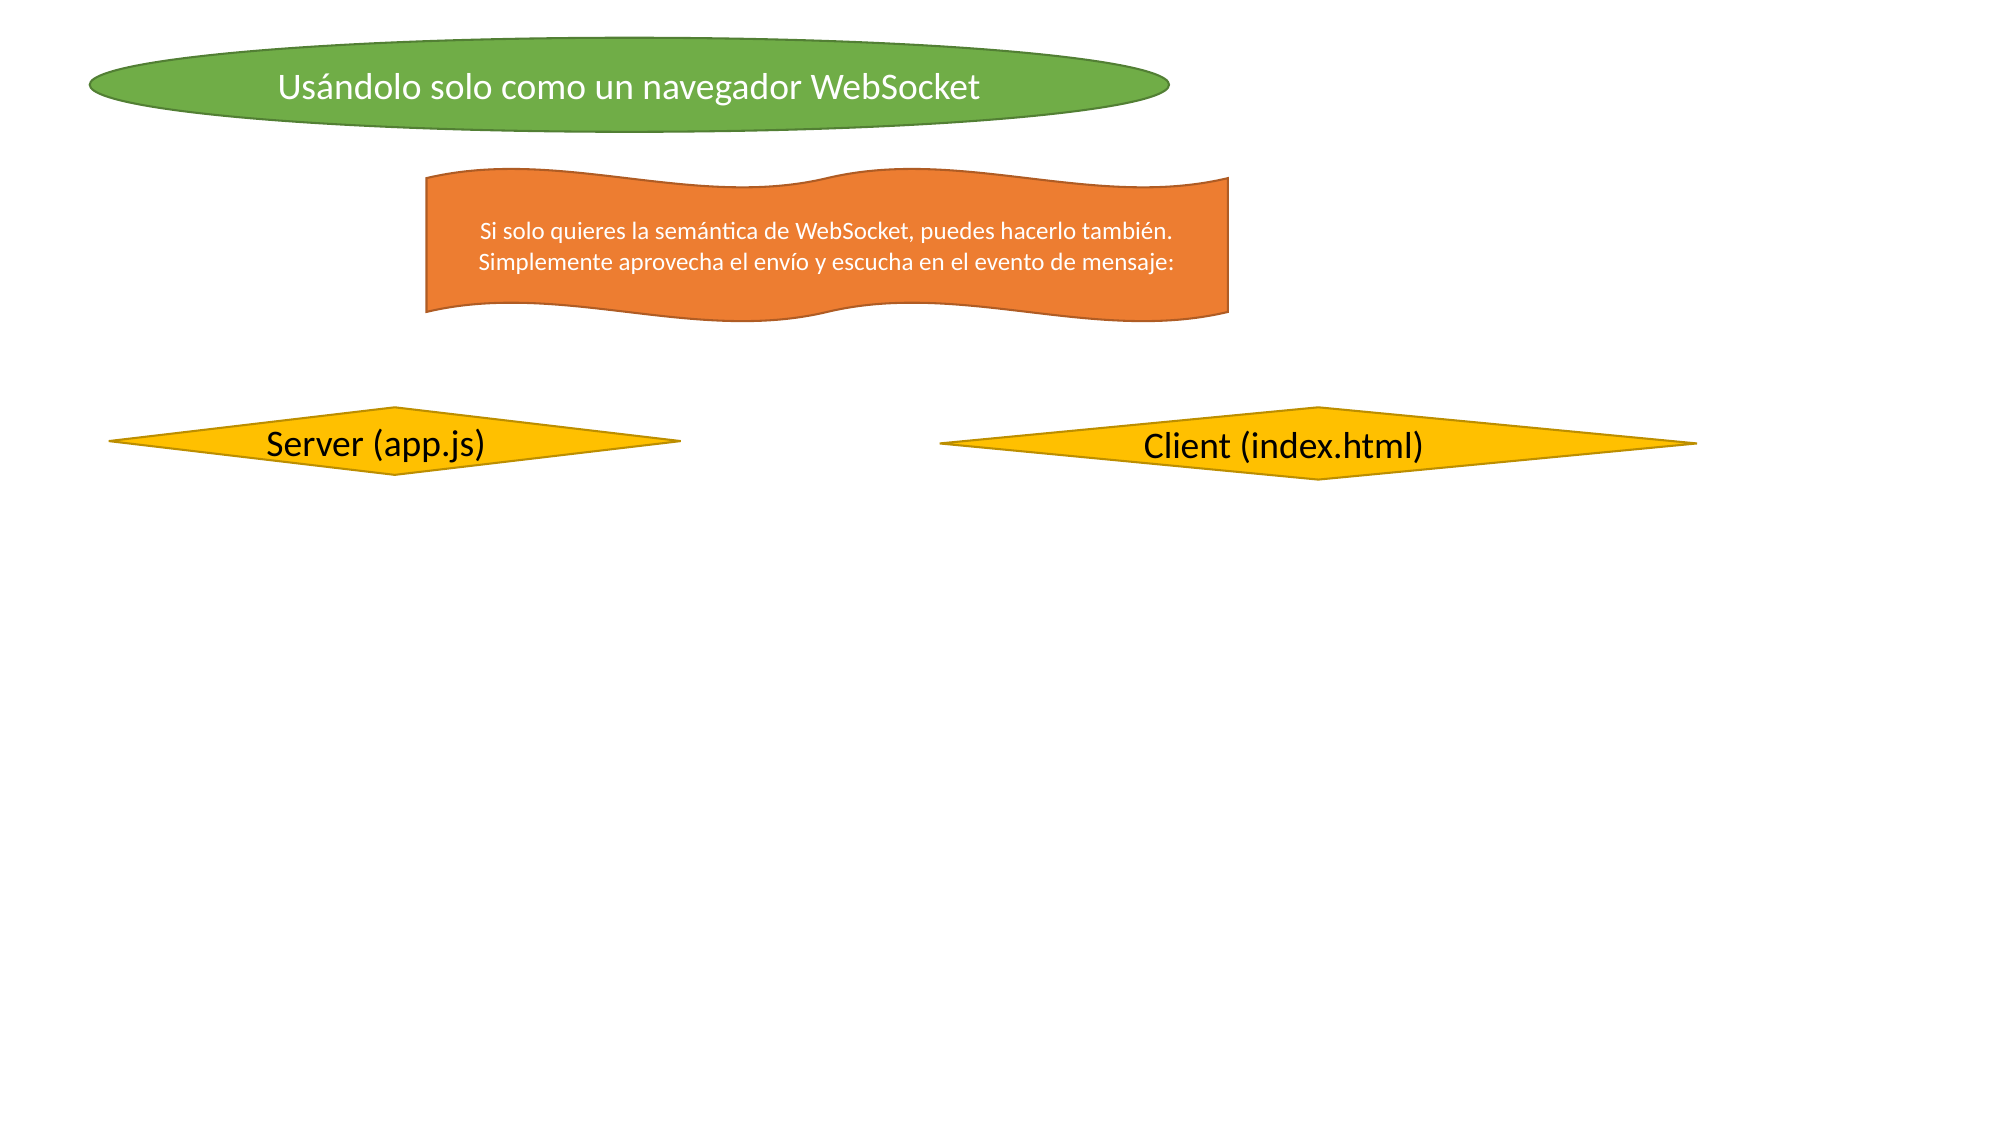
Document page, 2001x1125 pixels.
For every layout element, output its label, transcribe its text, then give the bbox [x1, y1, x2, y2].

text_box [137, 299, 1863, 1014]
text_box Si solo quieres la semántica de WebSocket, puedes hacerlo también. Simplemente aprovecha el envío y escucha en el evento de mensaje: [426, 168, 1228, 322]
text_box Server (app.js) [108, 407, 681, 475]
text_box Client (index.html) [939, 407, 1697, 480]
text_box [137, 59, 1863, 278]
text_box Usándolo solo como un navegador WebSocket [89, 37, 1170, 132]
